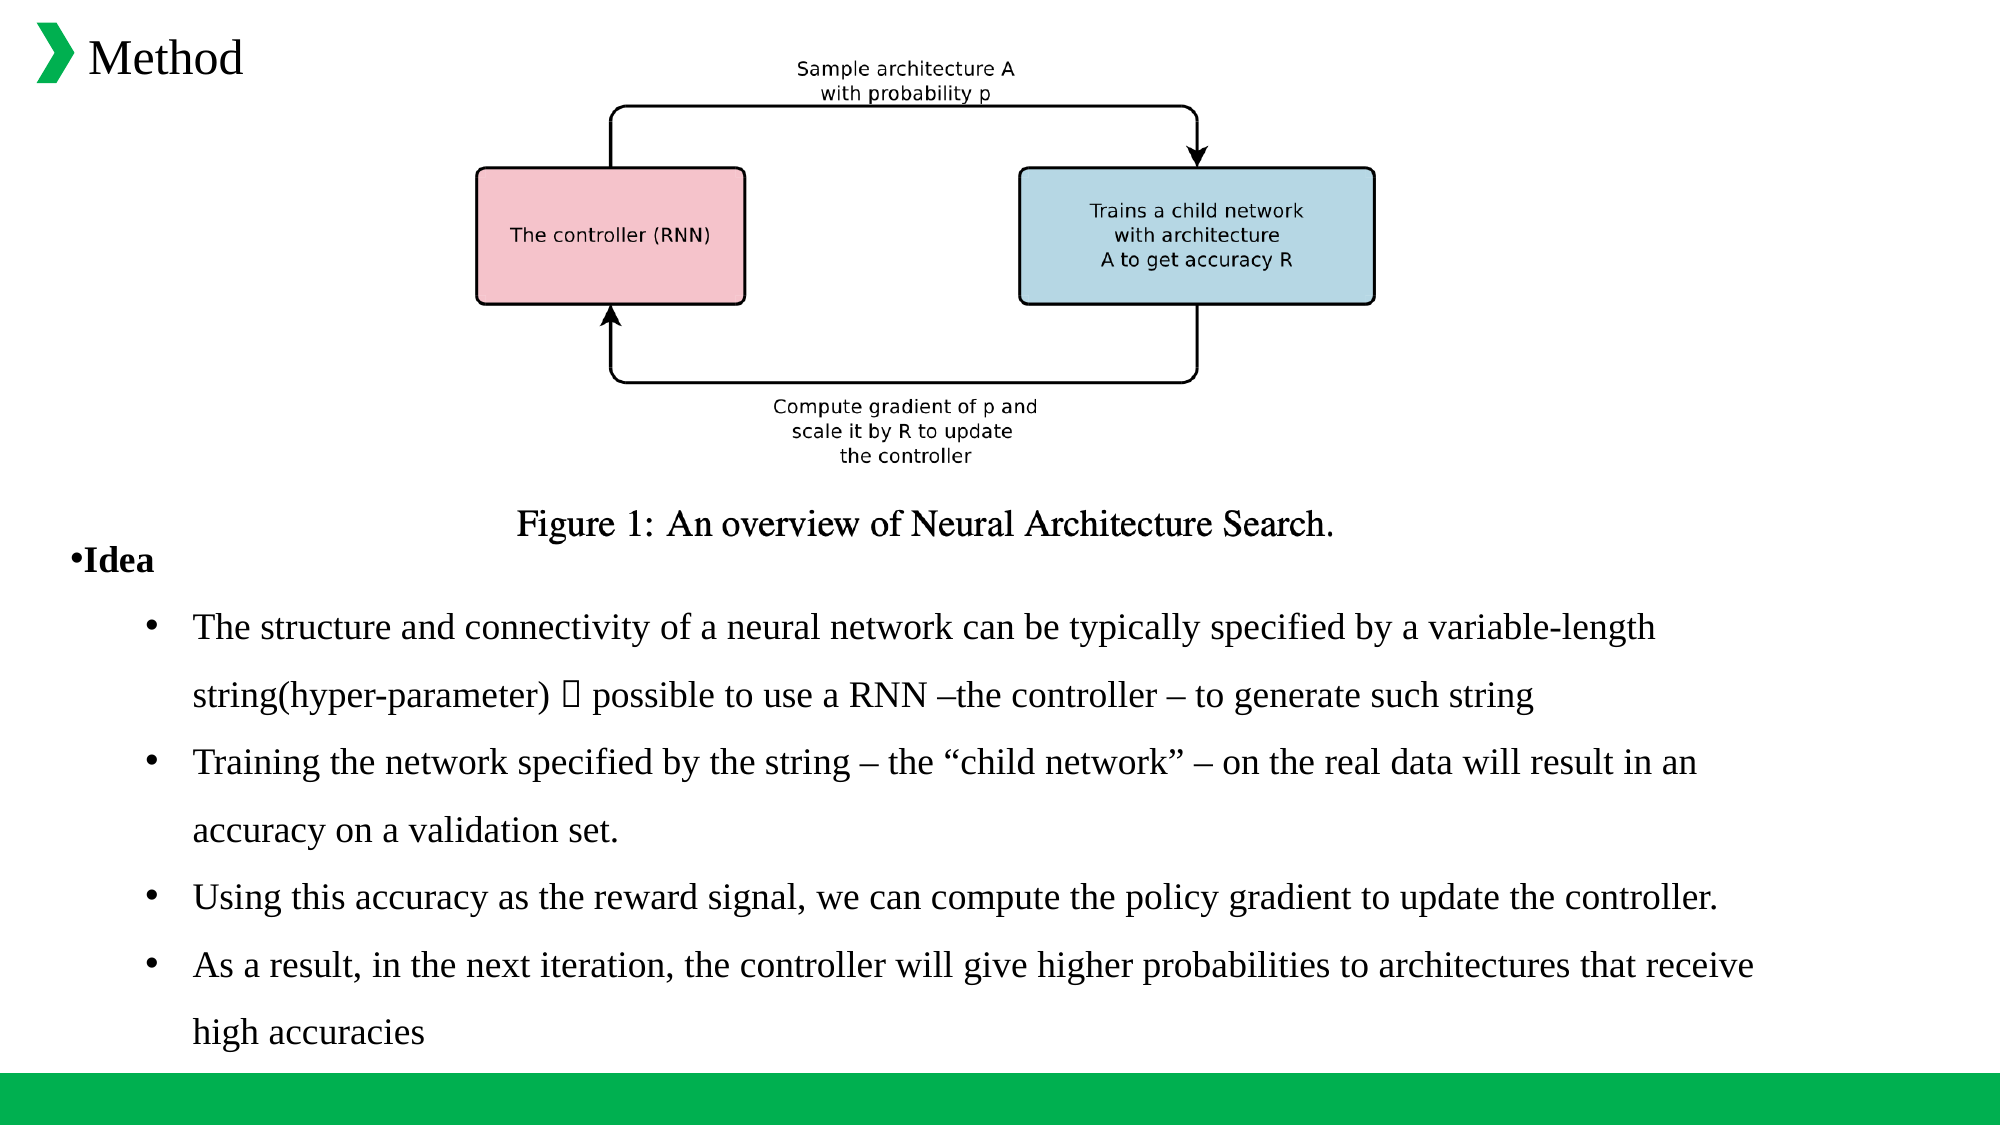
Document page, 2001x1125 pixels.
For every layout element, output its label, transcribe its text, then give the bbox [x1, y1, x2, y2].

text_box Idea The structure and connectivity of a neural network can be typically specified by a variable-length string(hyper-parameter)  possible to use a RNN –the controller – to generate such string Training the network specified by the string – the “child network” – on the real data will result in an accuracy on a validation set. Using this accuracy as the reward signal, we can compute the policy gradient to update the controller. As a result, in the next iteration, the controller will give higher probabilities to architectures that receive high accuracies [55, 504, 1789, 1060]
text_box [0, 1072, 2000, 1125]
text_box [36, 22, 75, 84]
subtitle Method [73, 23, 1878, 110]
picture [439, 26, 1405, 561]
